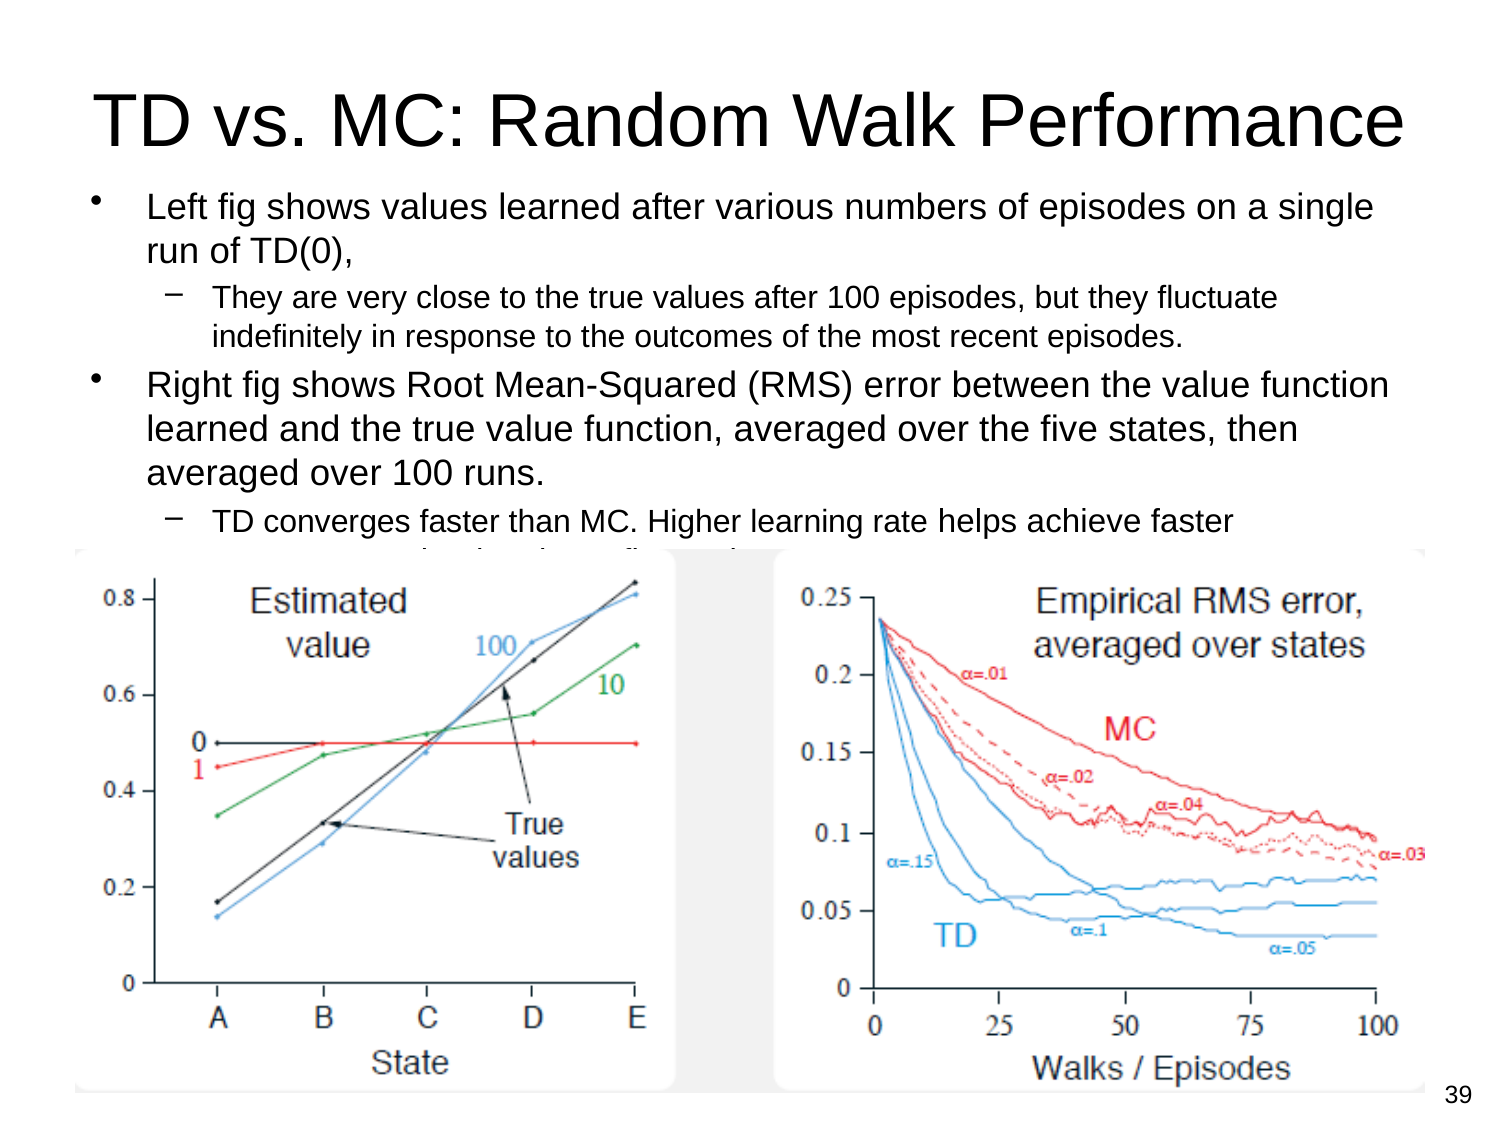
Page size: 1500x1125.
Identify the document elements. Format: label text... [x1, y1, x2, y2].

title TD vs. MC: Random Walk Performance [74, 44, 1426, 188]
slide_number 39 [1137, 1070, 1488, 1112]
picture [74, 549, 1426, 1093]
